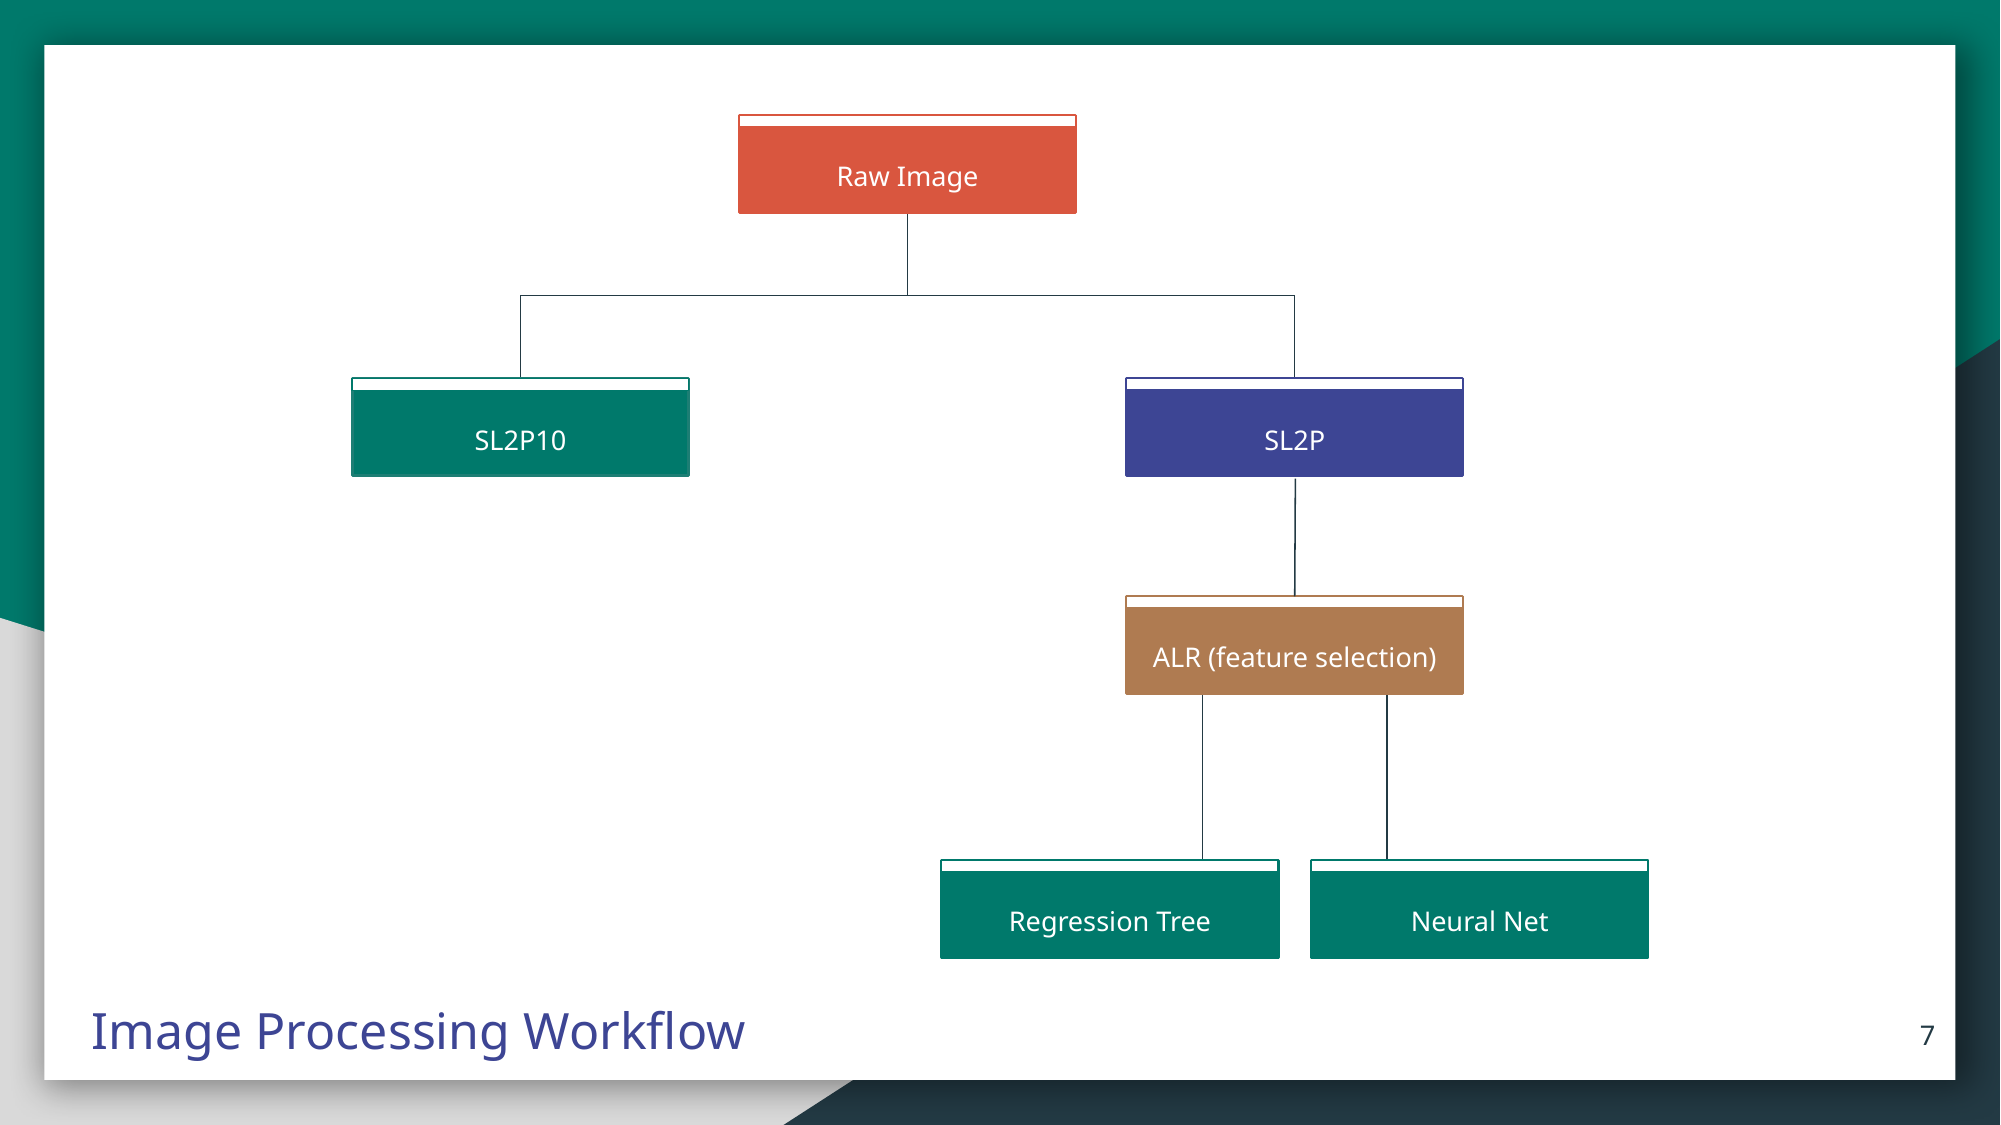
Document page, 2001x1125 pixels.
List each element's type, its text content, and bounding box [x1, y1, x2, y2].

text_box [630, 101, 798, 490]
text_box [739, 115, 1077, 213]
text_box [351, 378, 689, 476]
slide_number ‹#› [1835, 993, 1956, 1080]
list Image Processing Workflow [71, 910, 1694, 1080]
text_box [1017, 101, 1185, 490]
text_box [1118, 684, 1286, 870]
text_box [1126, 596, 1464, 694]
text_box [1303, 684, 1471, 870]
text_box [1126, 378, 1464, 476]
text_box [1311, 859, 1649, 958]
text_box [941, 859, 1279, 958]
